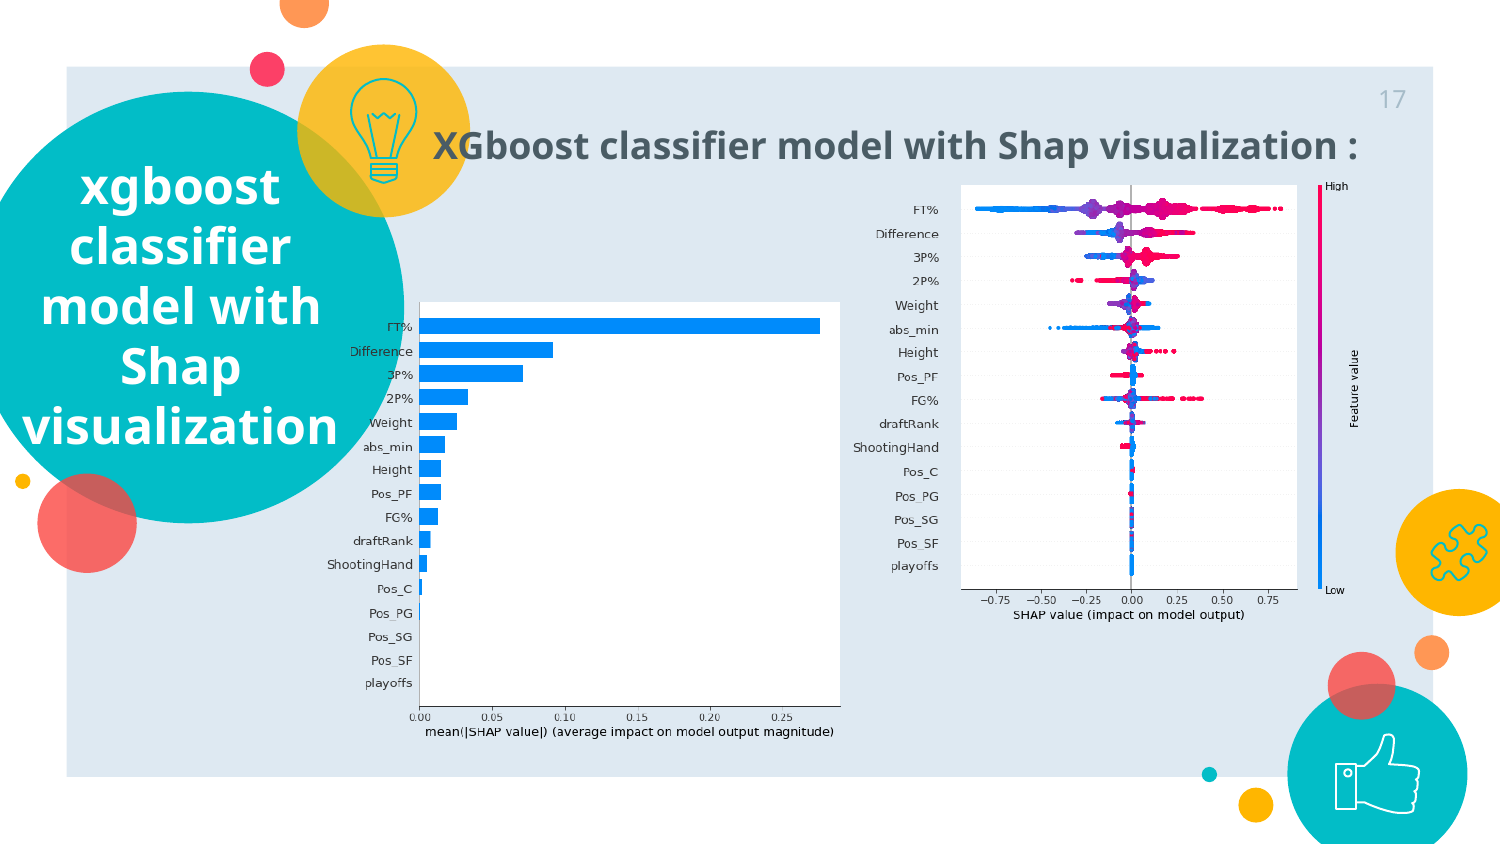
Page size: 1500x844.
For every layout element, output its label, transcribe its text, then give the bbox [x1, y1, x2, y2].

slide_number 17 [1331, 68, 1422, 134]
title xgboost classifier model with Shap visualization [0, 88, 363, 521]
text_box XGboost classifier model with Shap visualization : [401, 114, 1375, 175]
picture [319, 175, 1367, 745]
